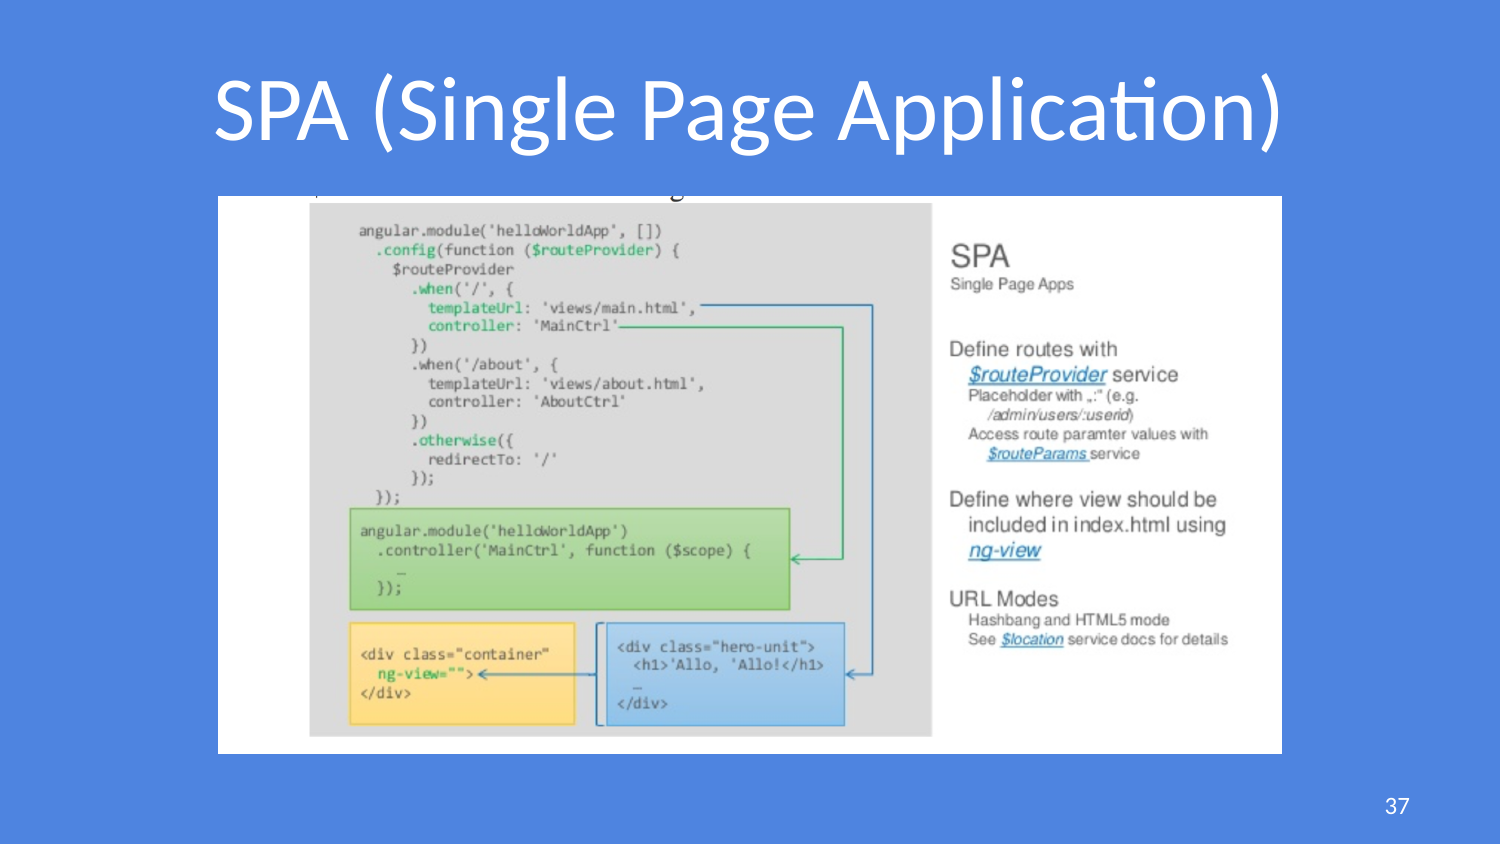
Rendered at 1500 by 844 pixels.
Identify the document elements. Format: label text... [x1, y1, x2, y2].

slide_number 37 [1074, 782, 1425, 827]
title SPA (Single Page Application) [75, 33, 1425, 175]
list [218, 196, 1282, 754]
